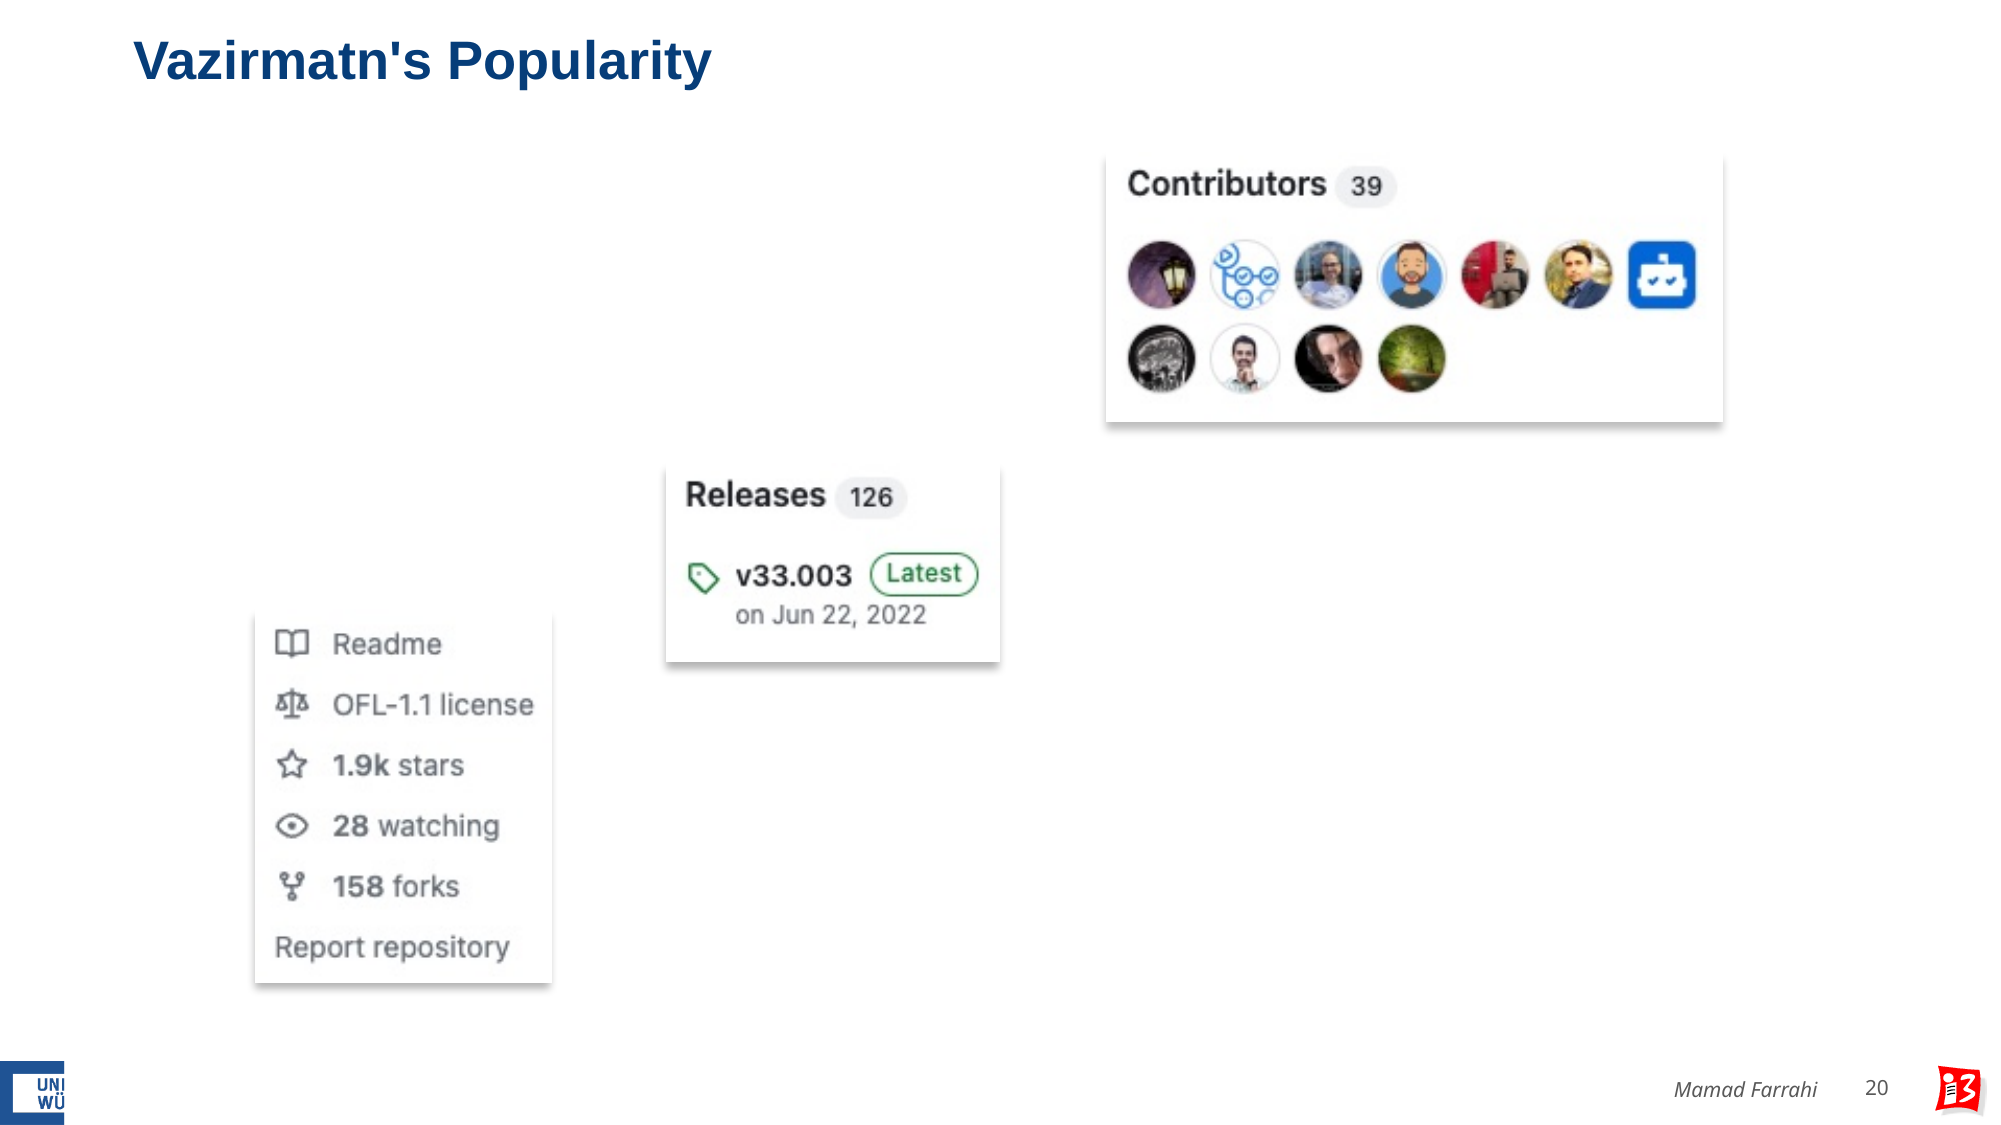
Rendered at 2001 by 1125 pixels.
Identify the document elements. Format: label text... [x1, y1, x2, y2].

picture [666, 463, 1001, 662]
picture [0, 1061, 65, 1125]
slide_number 20 [1832, 1070, 1922, 1108]
picture [255, 609, 552, 983]
title Vazirmatn's Popularity [117, 4, 1867, 112]
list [1106, 152, 1724, 422]
